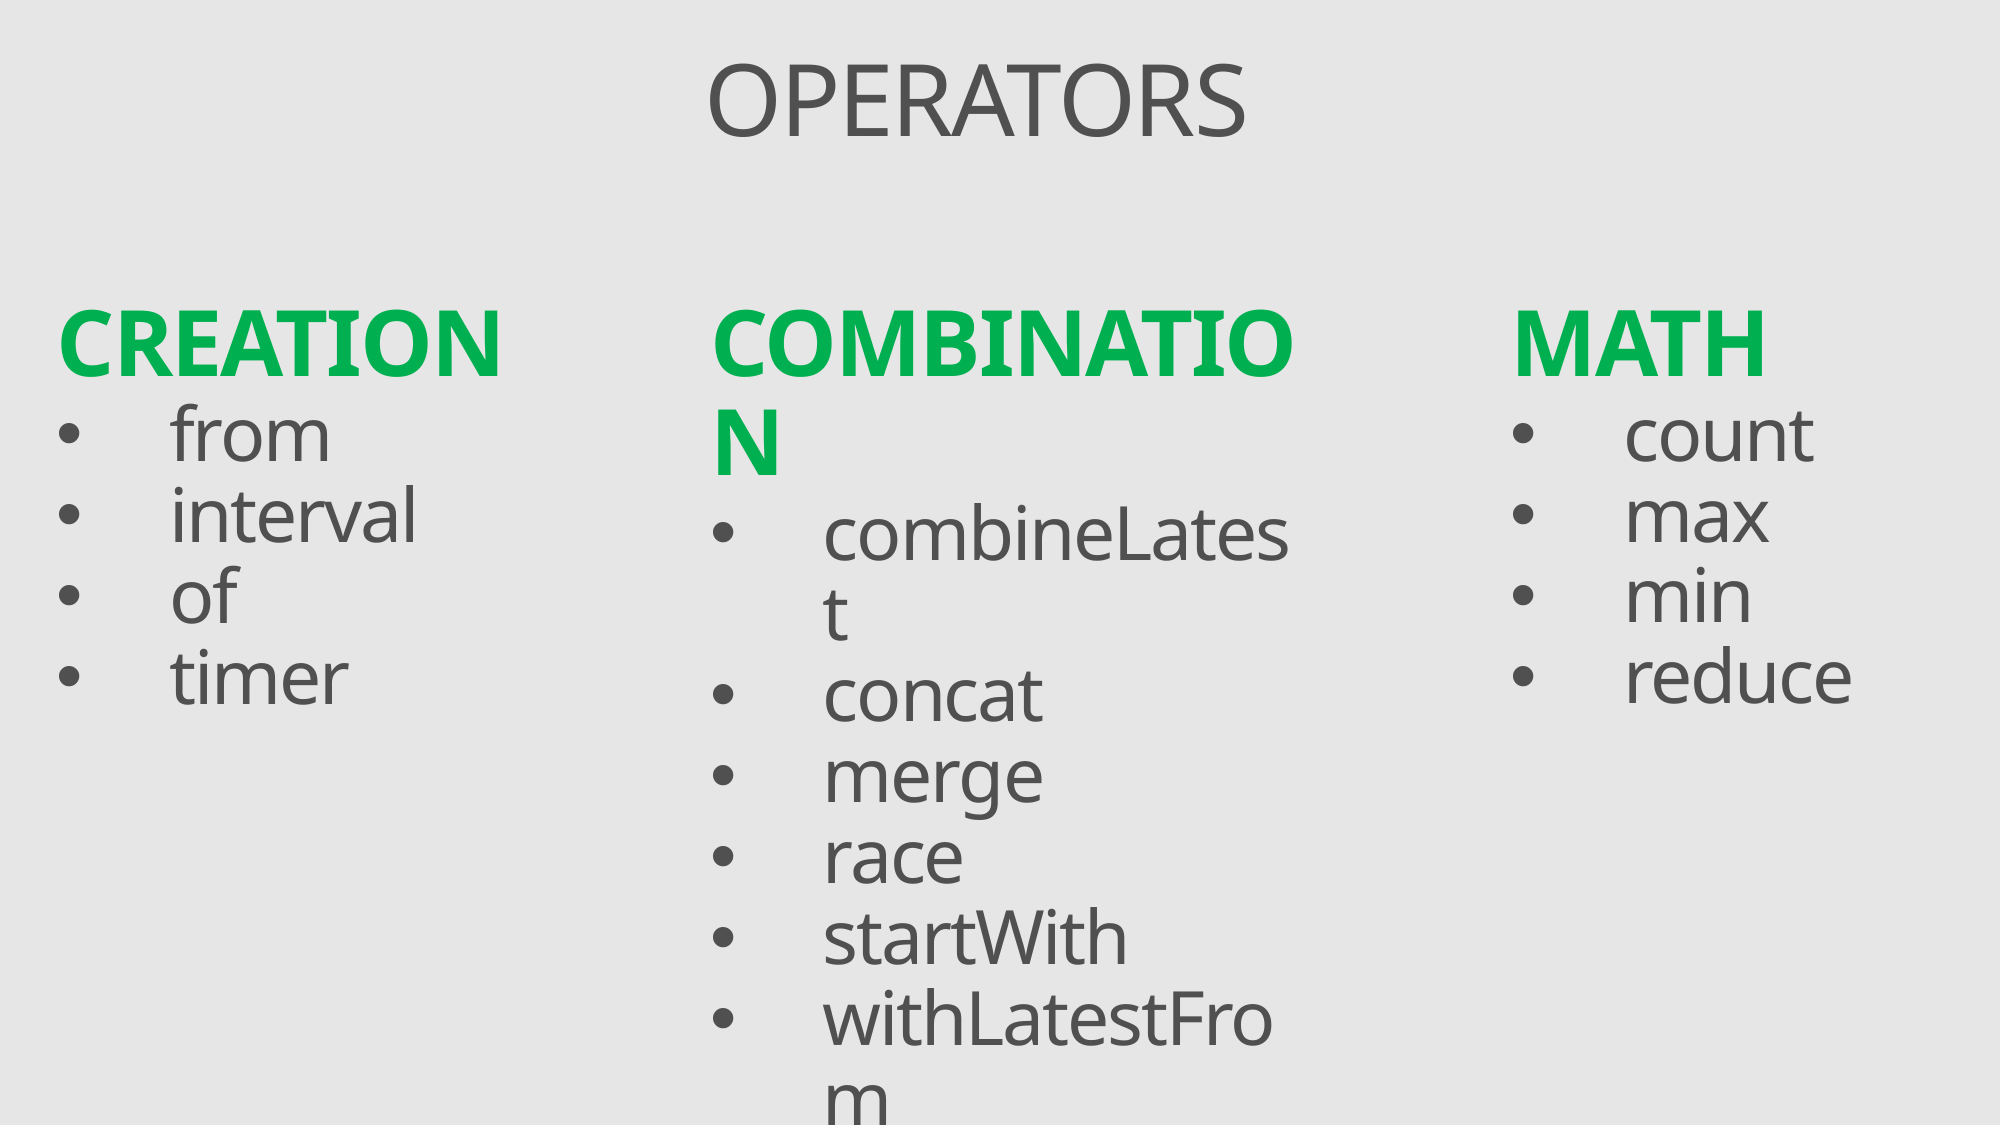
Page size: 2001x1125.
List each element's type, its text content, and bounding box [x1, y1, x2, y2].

text_box MATH count max min reduce [1486, 282, 2000, 983]
text_box COMBINATION combineLatest concat merge race startWith withLatestFrom zip [686, 282, 1340, 983]
text_box CREATION from interval of timer [32, 282, 686, 752]
text_box OPERATORS [138, 35, 1816, 184]
